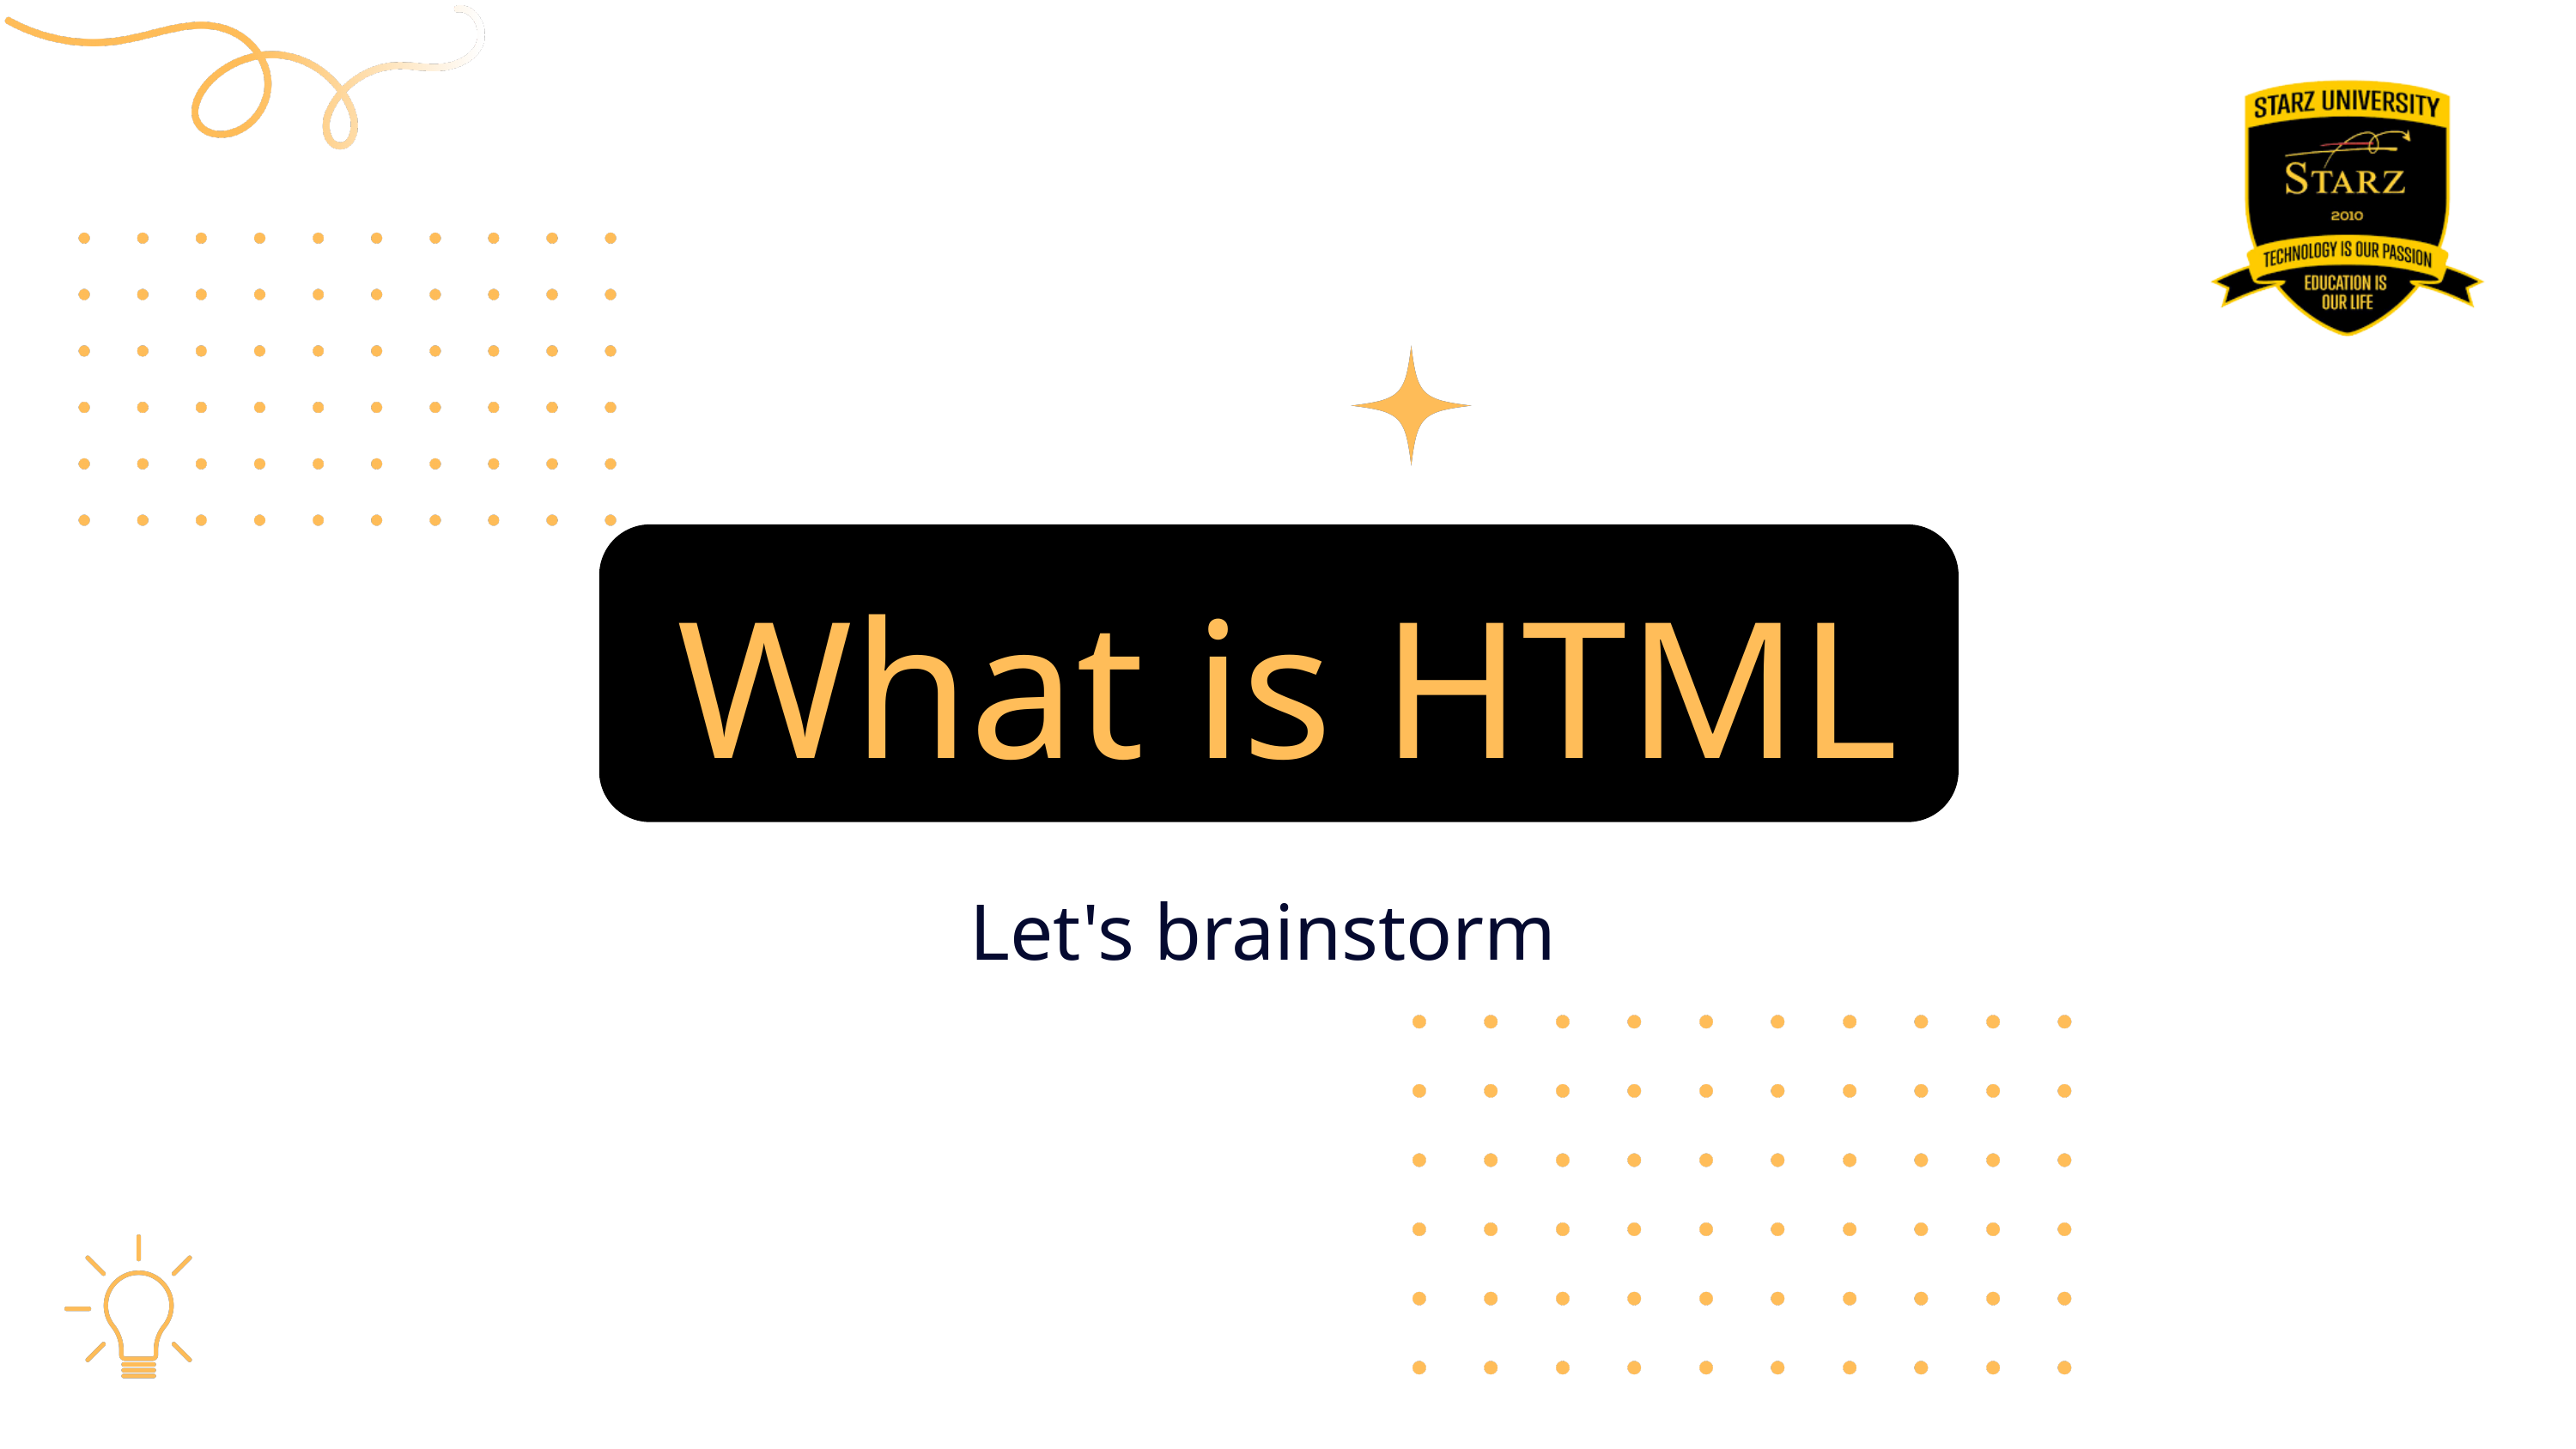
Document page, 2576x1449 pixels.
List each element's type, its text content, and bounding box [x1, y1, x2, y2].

text_box Let's brainstorm [411, 882, 2115, 976]
picture [64, 1234, 213, 1385]
picture [78, 232, 617, 527]
picture [1351, 345, 1472, 466]
text_box [598, 524, 1959, 822]
picture [1411, 1014, 2073, 1376]
text_box What is HTML [629, 569, 1947, 797]
picture [2208, 69, 2487, 346]
picture [3, 4, 487, 151]
